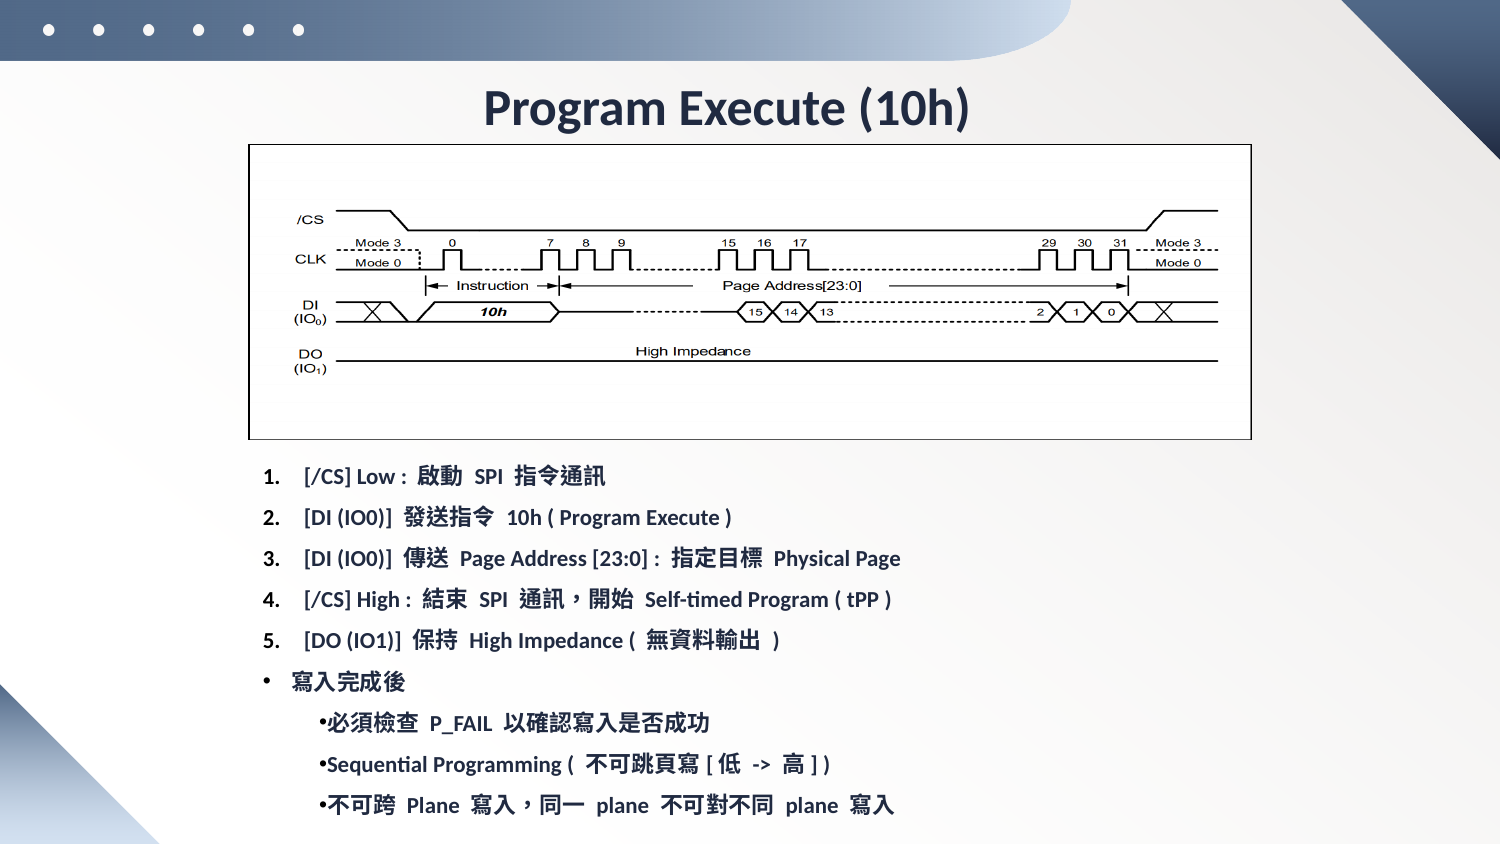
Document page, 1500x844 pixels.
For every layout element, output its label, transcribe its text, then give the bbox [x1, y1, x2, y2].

text_box [/CS] Low : 啟動 SPI 指令通訊 [DI (IO0)] 發送指令 10h ( Program Execute ) [DI (IO0)] 傳送 Page Address [23:0] : 指定目標 Physical Page [/CS] High : 結束 SPI 通訊，開始 Self-timed Program ( tPP ) [DO (IO1)] 保持 High Impedance ( 無資料輸出 ) 寫入完成後 必須檢查 P_FAIL 以確認寫入是否成功 Sequential Programming ( 不可跳頁寫[低 -> 高] ) 不可跨 Plane 寫入，同一 plane 不可對不同 plane 寫入 [247, 447, 1252, 826]
picture [0, 0, 1500, 844]
title Program Execute (10h) [95, 58, 1360, 145]
